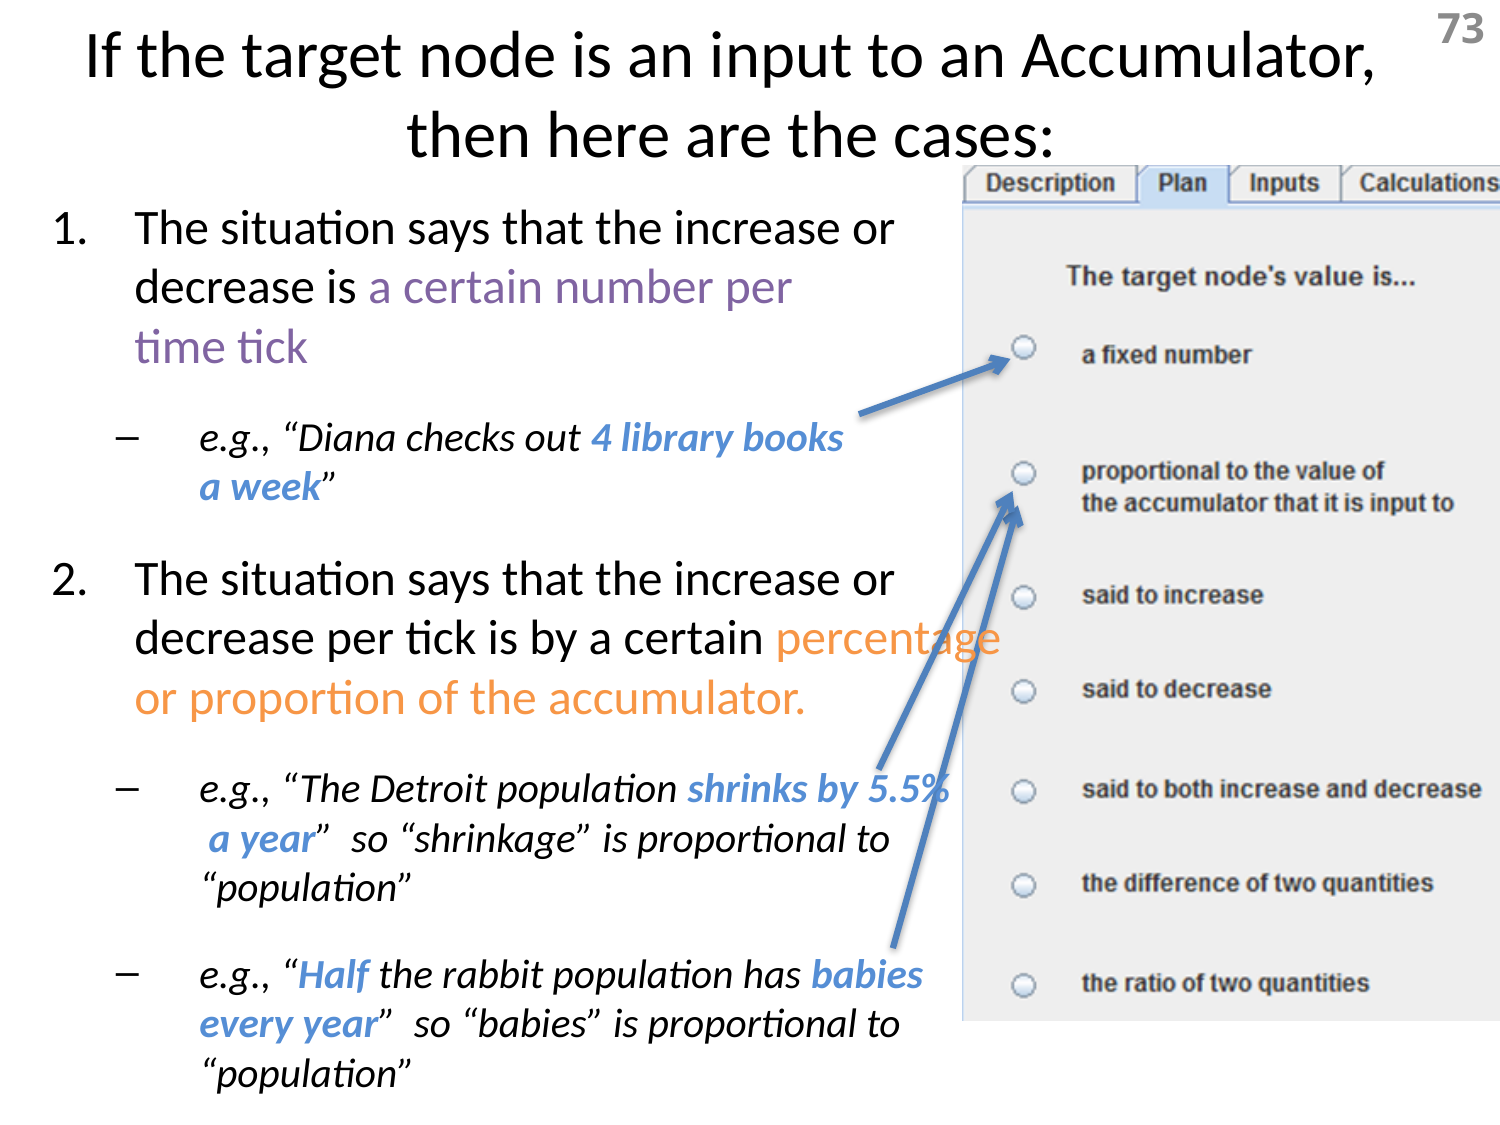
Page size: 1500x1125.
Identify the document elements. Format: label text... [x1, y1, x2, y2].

list The situation says that the increase or decrease is a certain number per time tick e.g., “Diana checks out 4 library books a week” The situation says that the increase or decrease per tick is by a certain percentage or proportion of the accumulator. e.g., “The Detroit population shrinks by 5.5% a year” so “shrinkage” is proportional to “population” e.g., “Half the rabbit population has babies every year” so “babies” is proportional to “population” [35, 187, 1025, 1125]
slide_number 73 [1149, 0, 1500, 60]
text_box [733, 664, 1177, 790]
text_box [806, 563, 1086, 698]
title If the target node is an input to an Accumulator, then here are the cases: [37, 45, 1425, 138]
picture [962, 165, 1500, 1021]
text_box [858, 358, 1011, 415]
